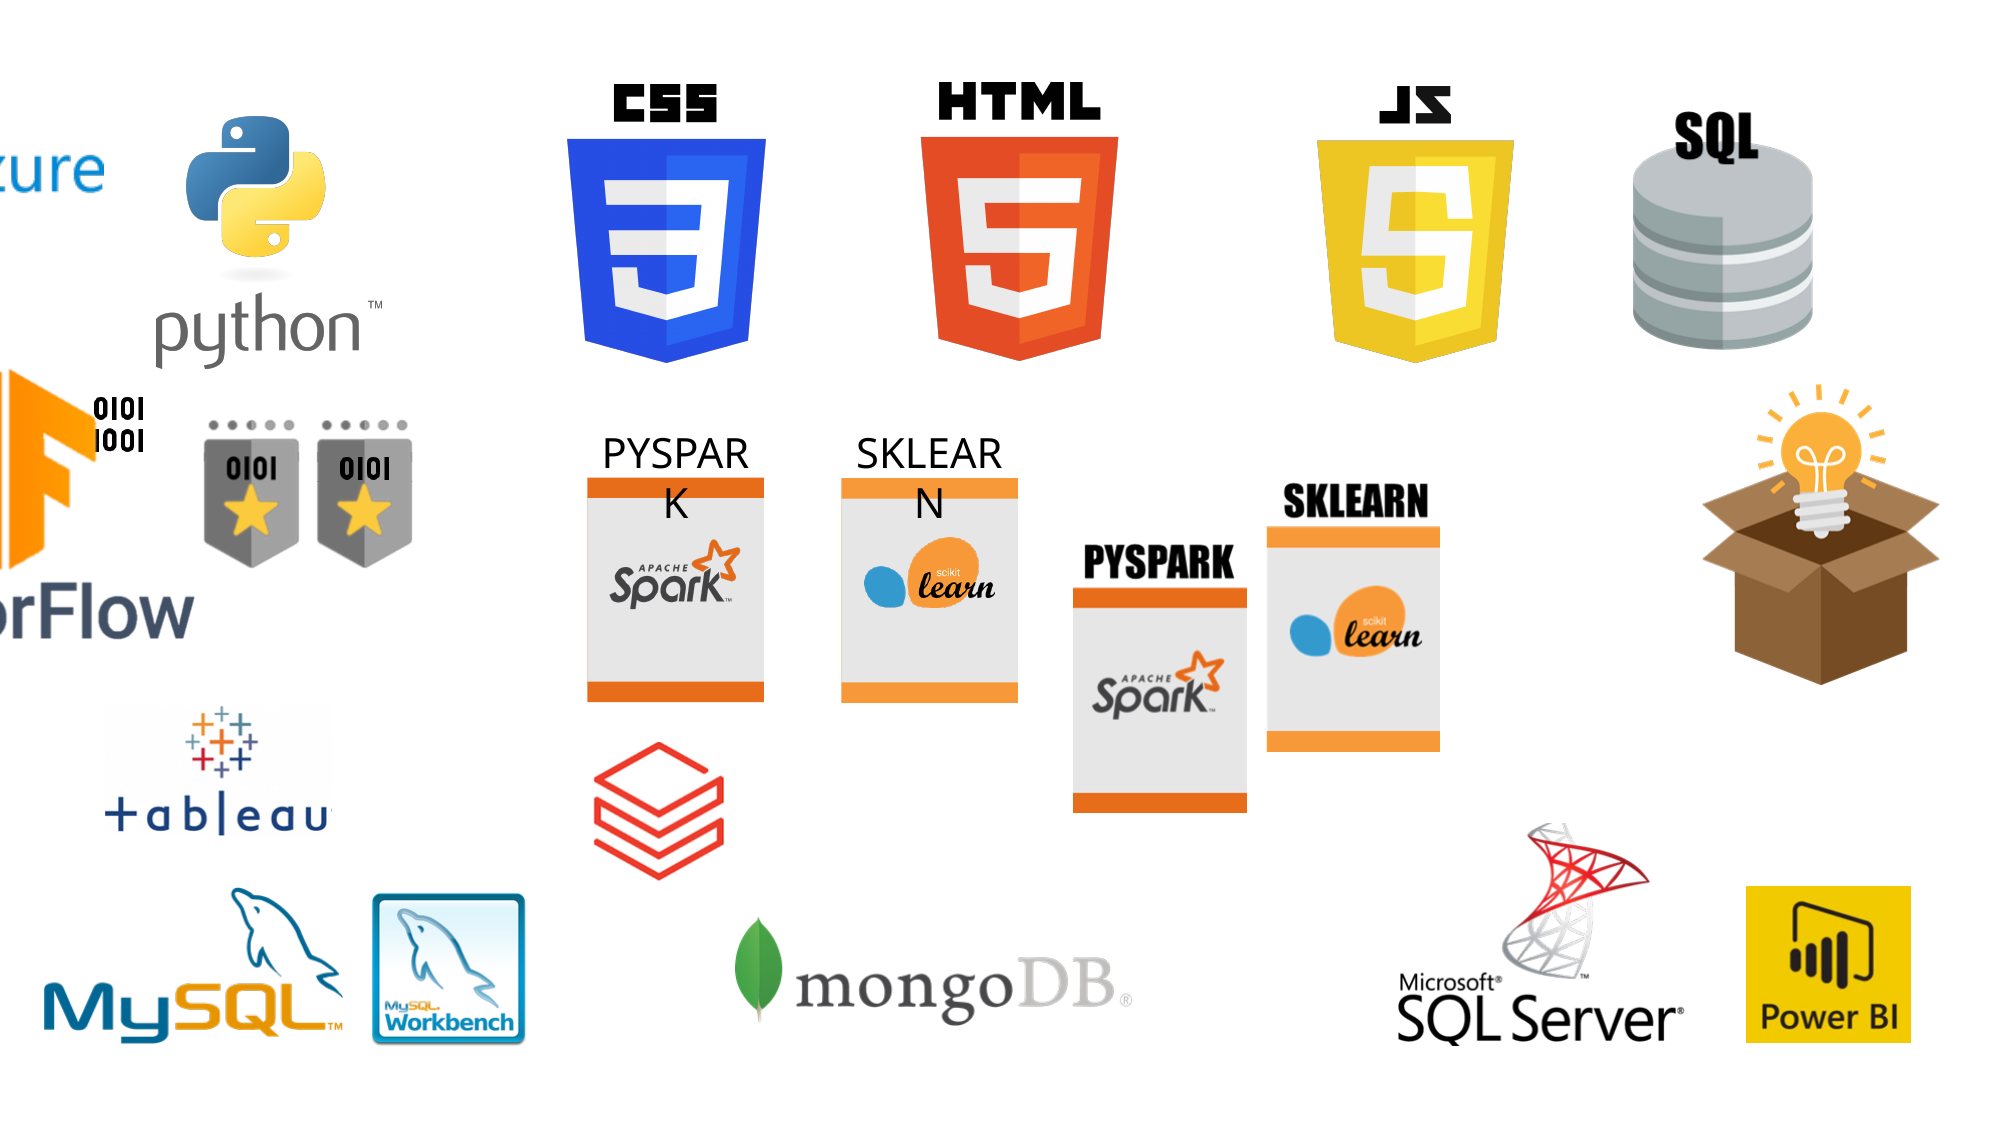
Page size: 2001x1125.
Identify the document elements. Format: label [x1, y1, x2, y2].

picture [1308, 86, 1523, 364]
text_box [586, 427, 765, 703]
picture [587, 742, 731, 883]
picture [604, 537, 747, 613]
picture [23, 882, 353, 1054]
picture [735, 910, 1132, 1026]
picture [864, 537, 995, 608]
picture [912, 82, 1127, 361]
picture [370, 891, 527, 1048]
picture [1698, 382, 1945, 692]
picture [1073, 537, 1247, 813]
picture [314, 411, 417, 577]
text_box [840, 427, 1019, 704]
picture [0, 116, 104, 201]
picture [1627, 82, 1822, 359]
picture [0, 116, 382, 646]
picture [201, 411, 304, 577]
picture [1746, 886, 1911, 1043]
picture [567, 84, 766, 363]
picture [104, 704, 332, 837]
picture [1266, 477, 1440, 752]
picture [1396, 823, 1687, 1046]
